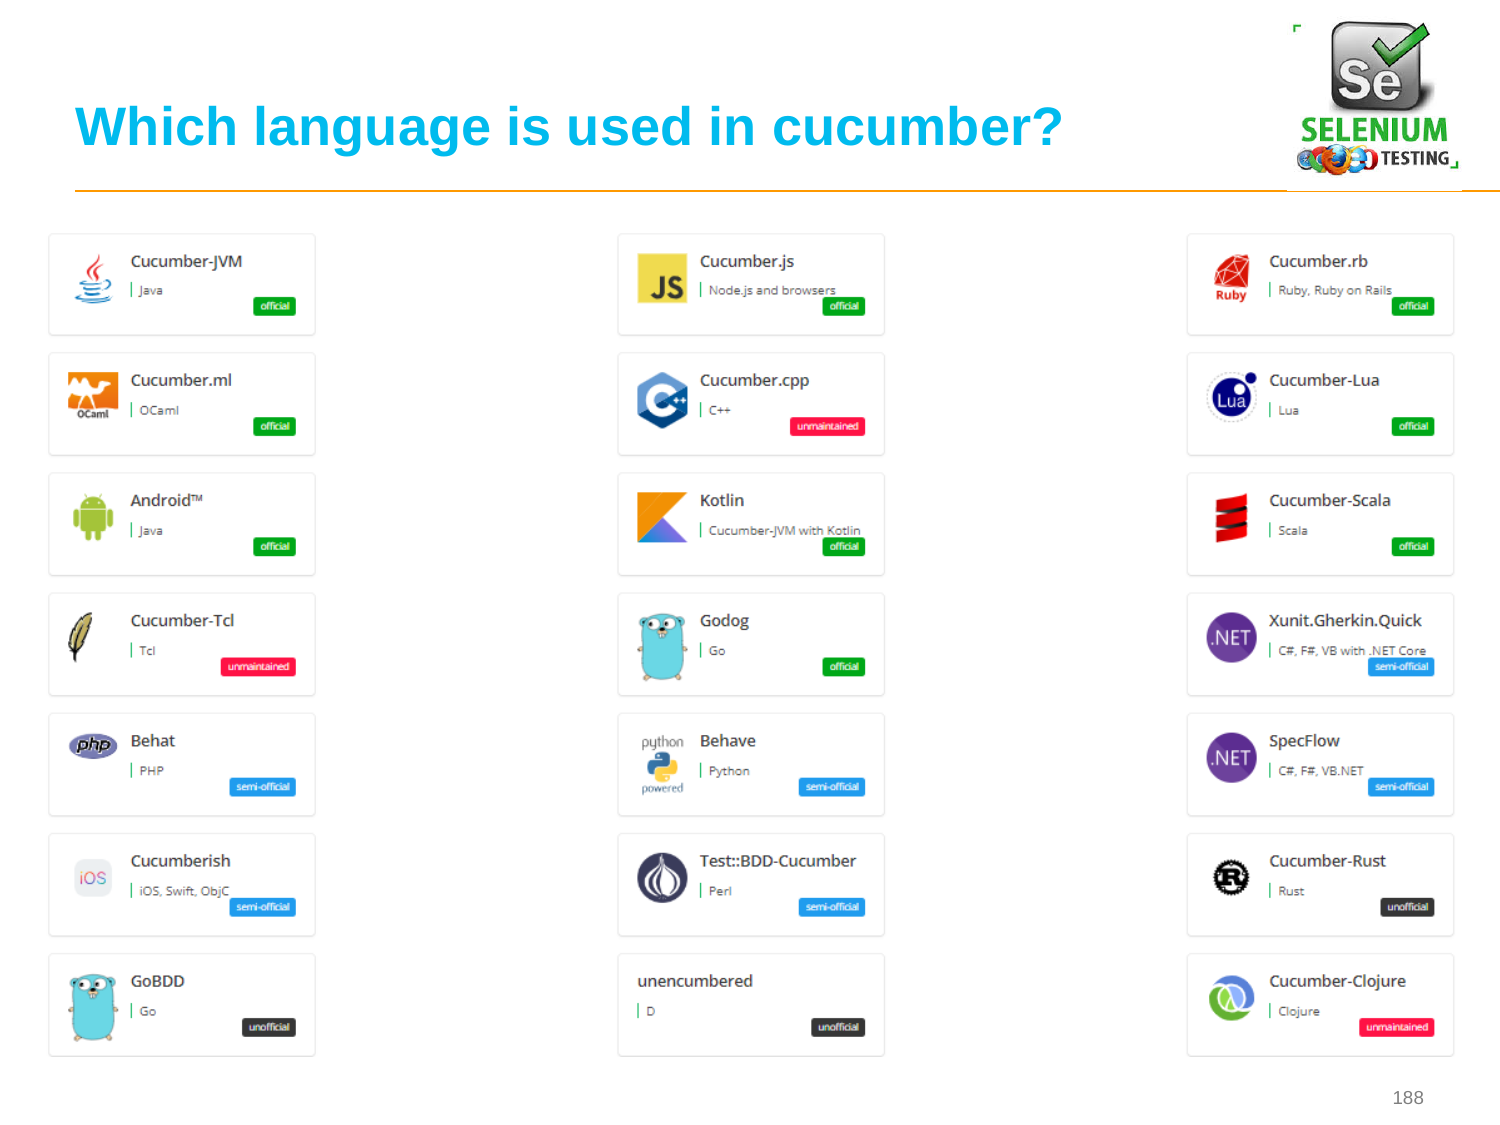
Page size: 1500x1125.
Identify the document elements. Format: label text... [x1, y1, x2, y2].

picture [32, 212, 1472, 1057]
title Which language is used in cucumber? [75, 27, 1422, 157]
picture [1287, 16, 1462, 191]
